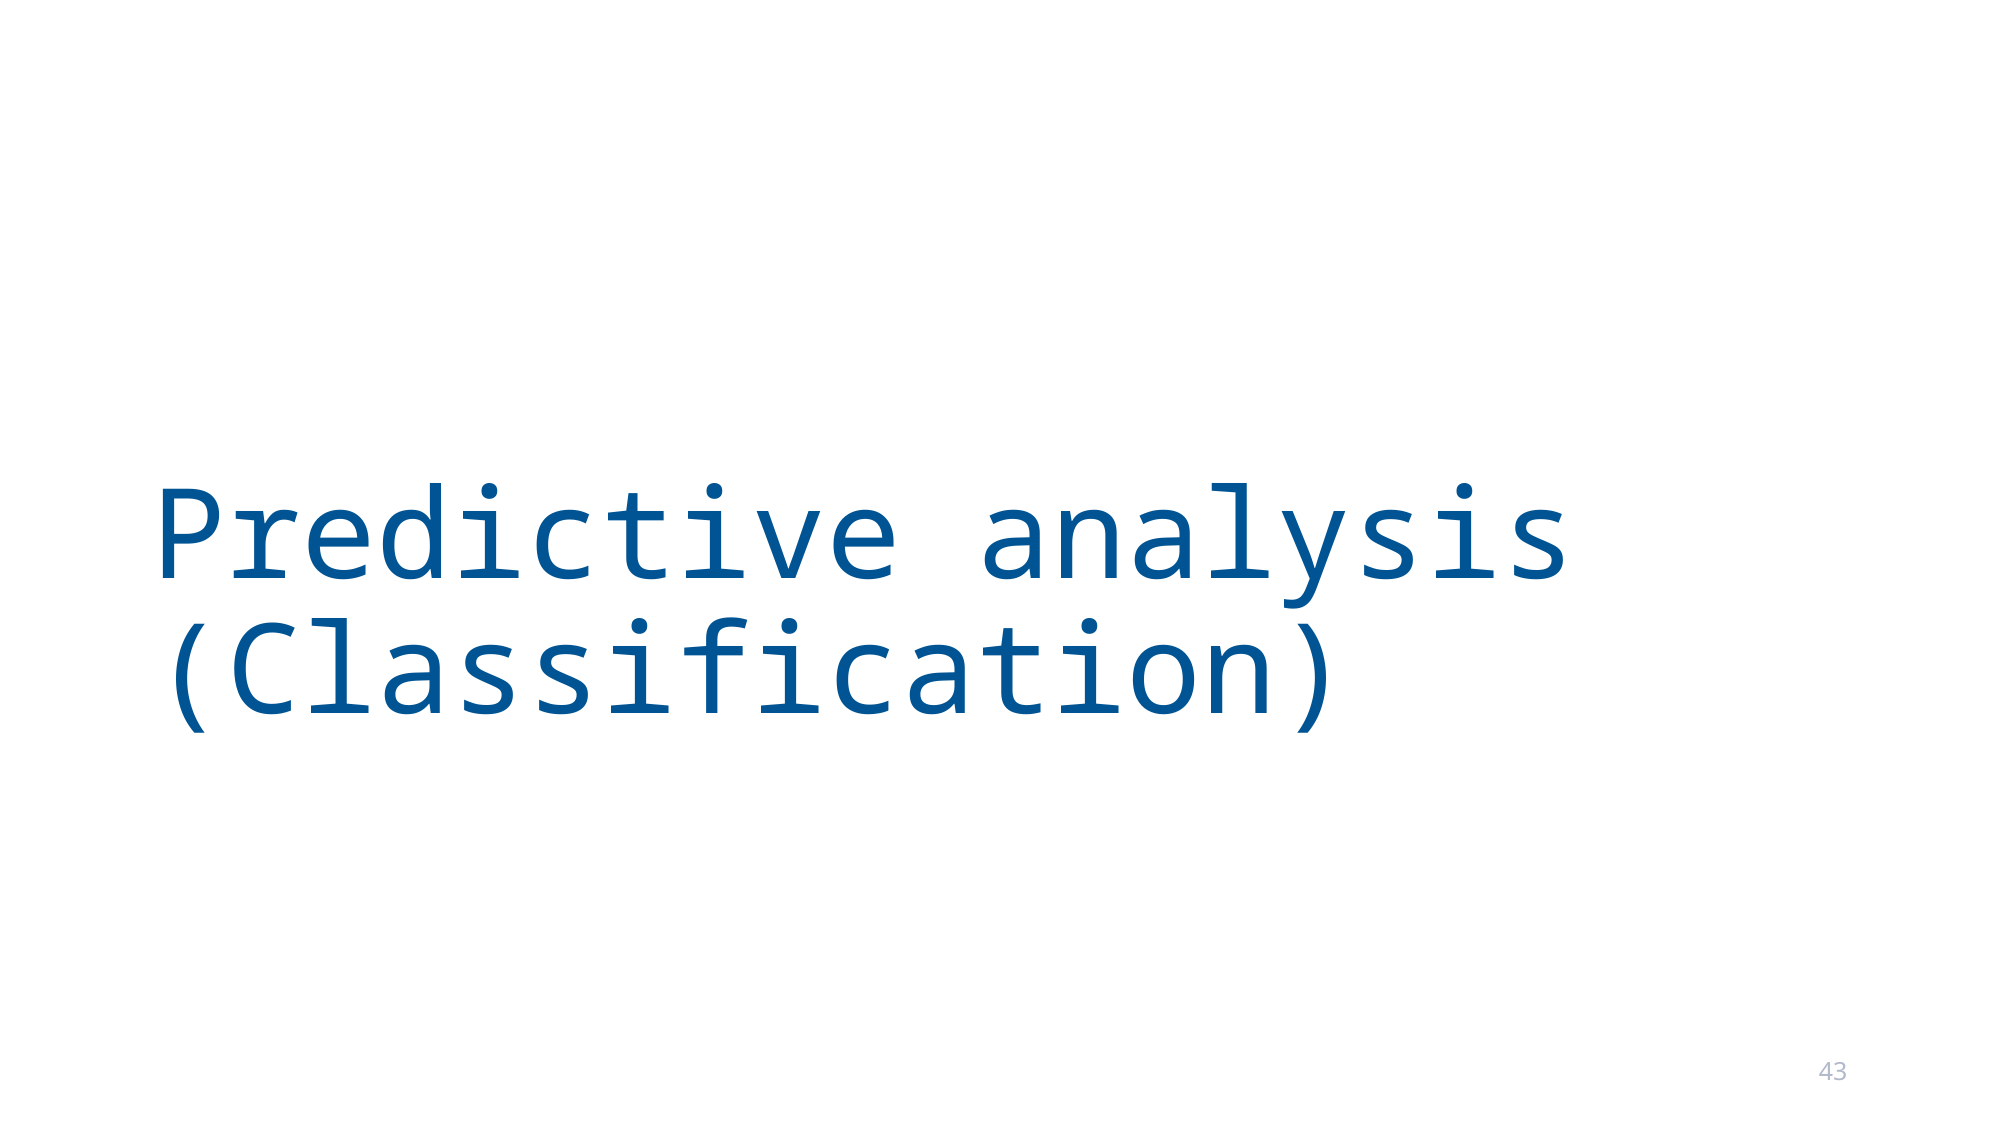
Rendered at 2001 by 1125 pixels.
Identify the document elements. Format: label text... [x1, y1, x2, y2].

title Predictive analysis (Classification) [136, 280, 1862, 749]
slide_number 43 [1412, 1042, 1863, 1103]
